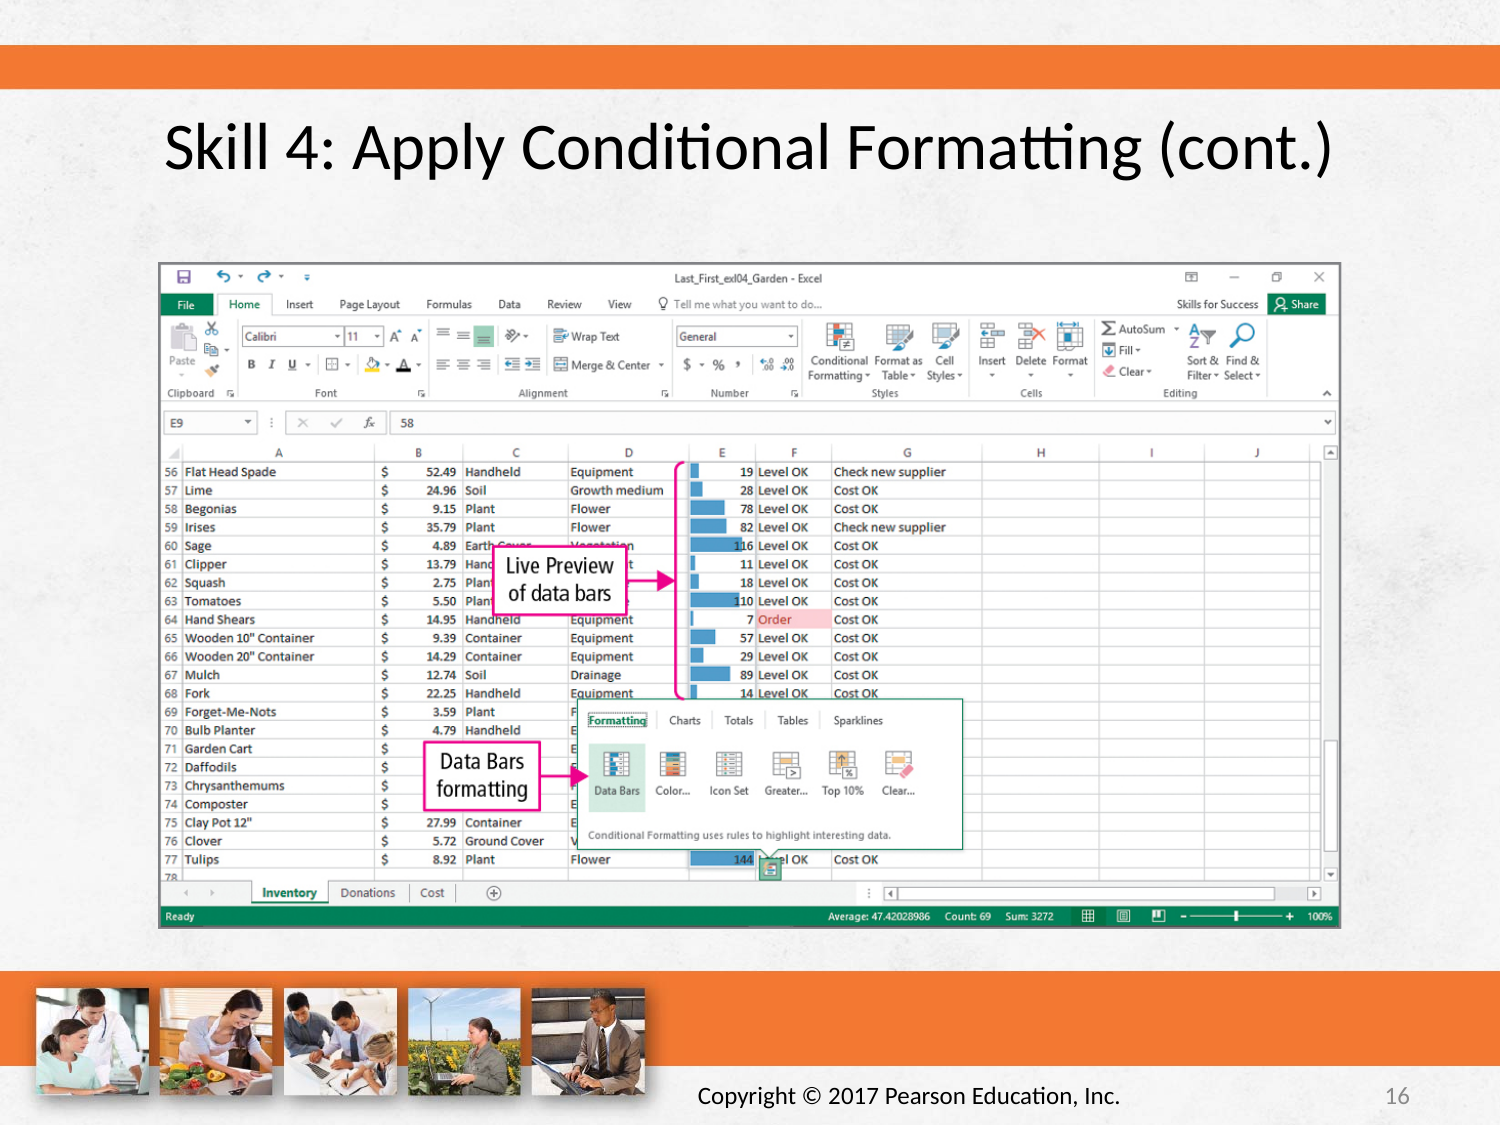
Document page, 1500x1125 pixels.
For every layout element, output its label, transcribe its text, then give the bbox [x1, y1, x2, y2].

title Skill 4: Apply Conditional Formatting (cont.) [99, 50, 1400, 225]
slide_number 16 [1074, 1065, 1425, 1125]
picture [0, 0, 1500, 1125]
footer Copyright © 2017 Pearson Education, Inc. [650, 1065, 1074, 1125]
